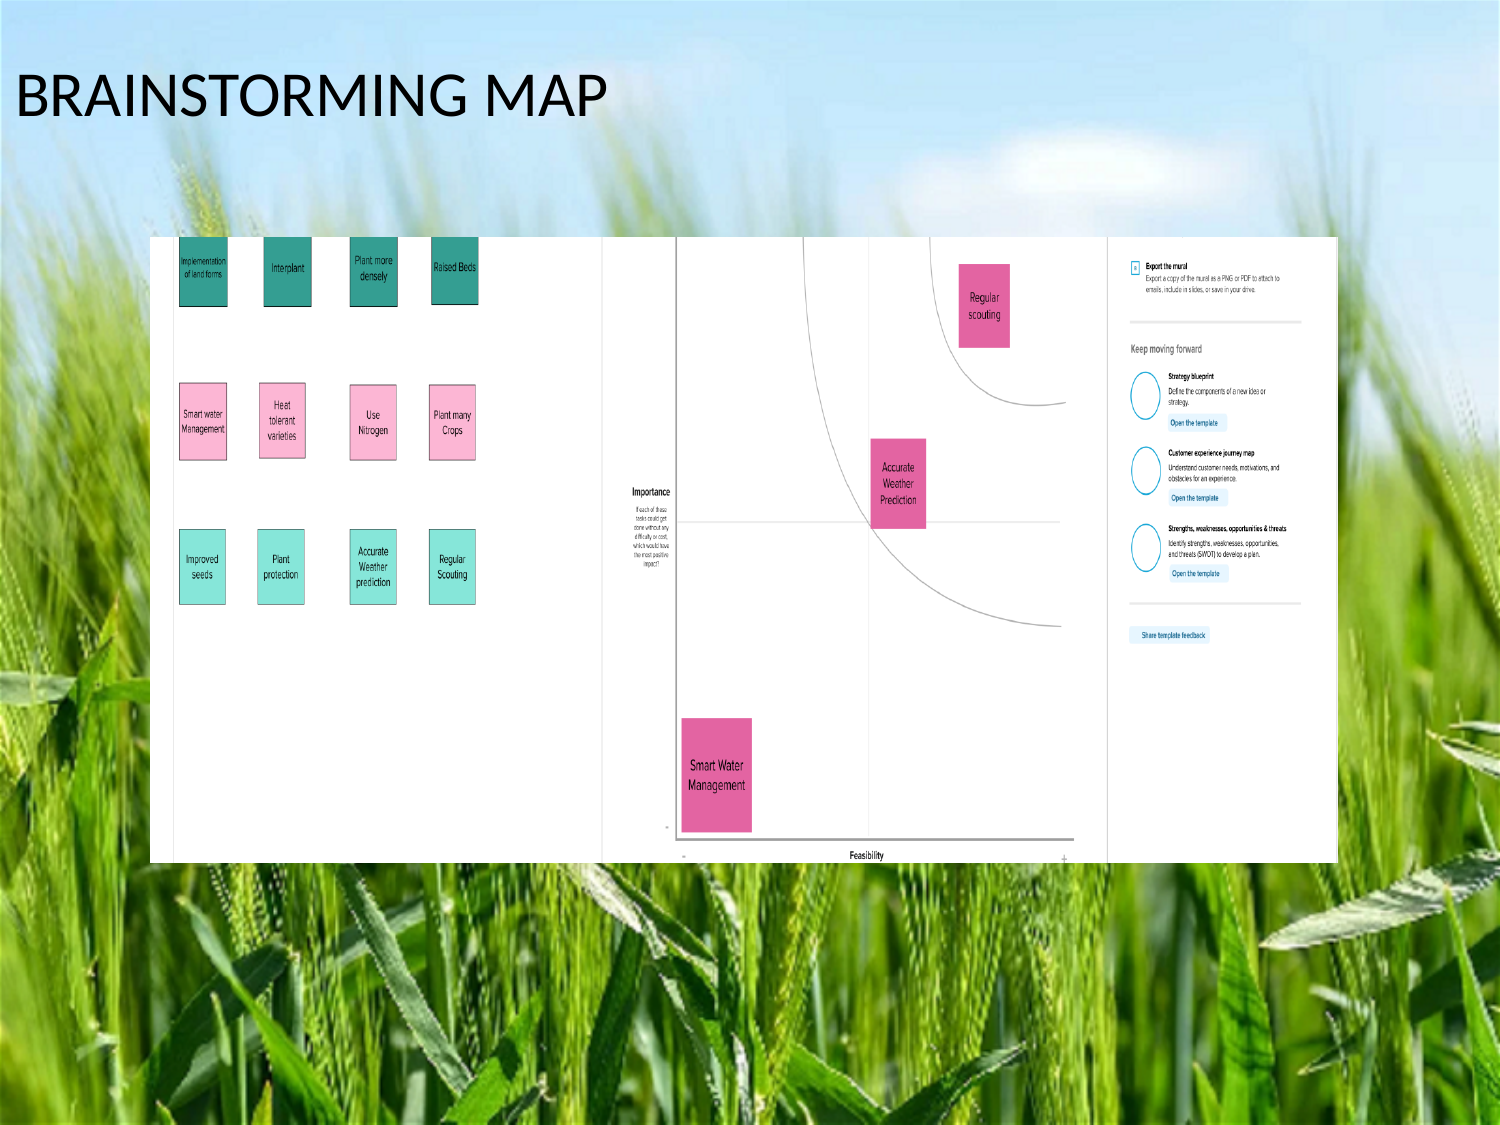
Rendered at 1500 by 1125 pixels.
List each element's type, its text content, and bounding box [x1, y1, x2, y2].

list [149, 237, 1338, 863]
picture [0, 0, 1500, 1125]
title BRAINSTORMING MAP [0, 45, 1425, 138]
